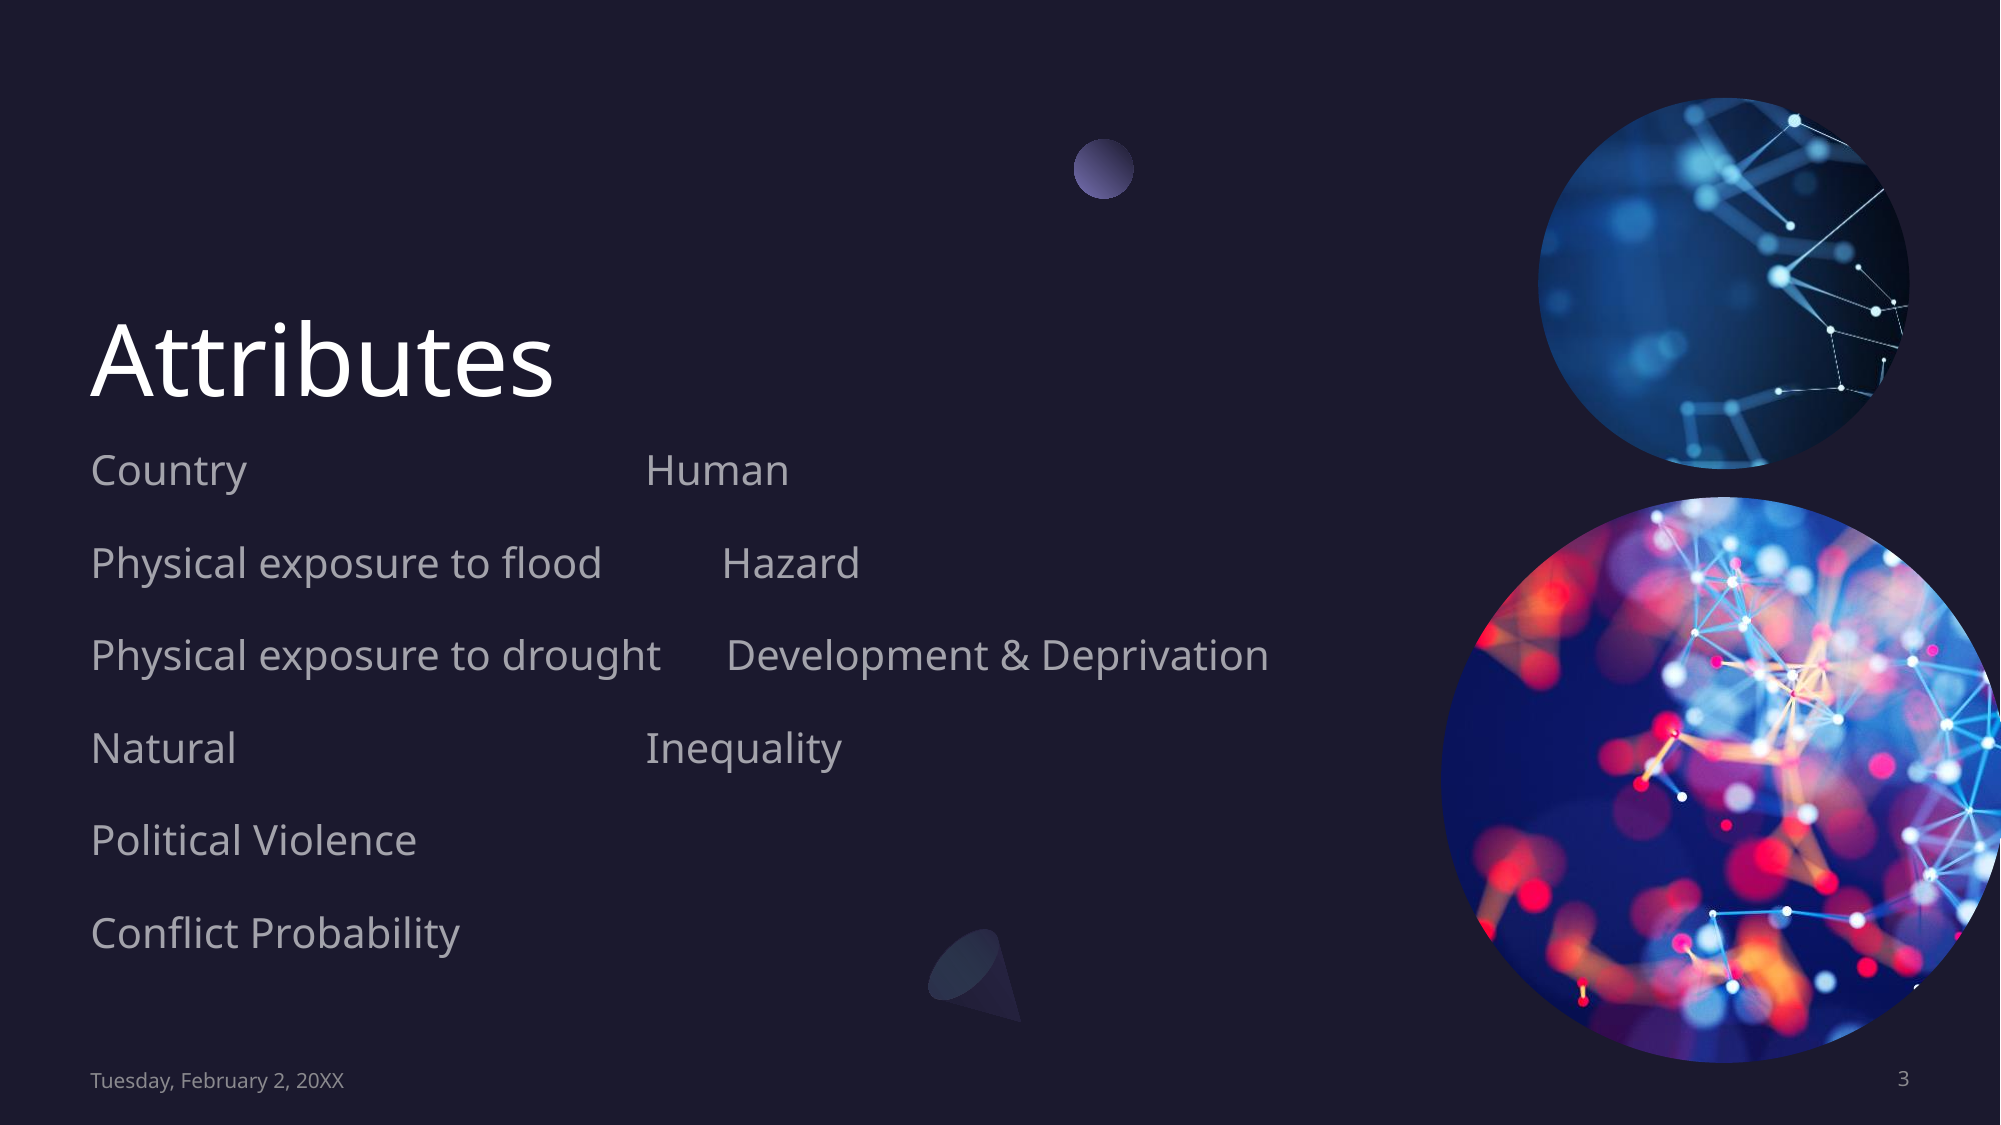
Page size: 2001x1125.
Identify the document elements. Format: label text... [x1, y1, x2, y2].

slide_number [90, 1067, 522, 1093]
list Country Human Physical exposure to flood Hazard Physical exposure to drought Development & Deprivation Natural Inequality Political Violence Conflict Probability [90, 439, 1507, 1000]
title Attributes [90, 90, 676, 418]
slide_number 2 [1632, 1067, 1910, 1093]
picture [1441, 497, 2001, 1063]
picture [1538, 97, 1910, 470]
